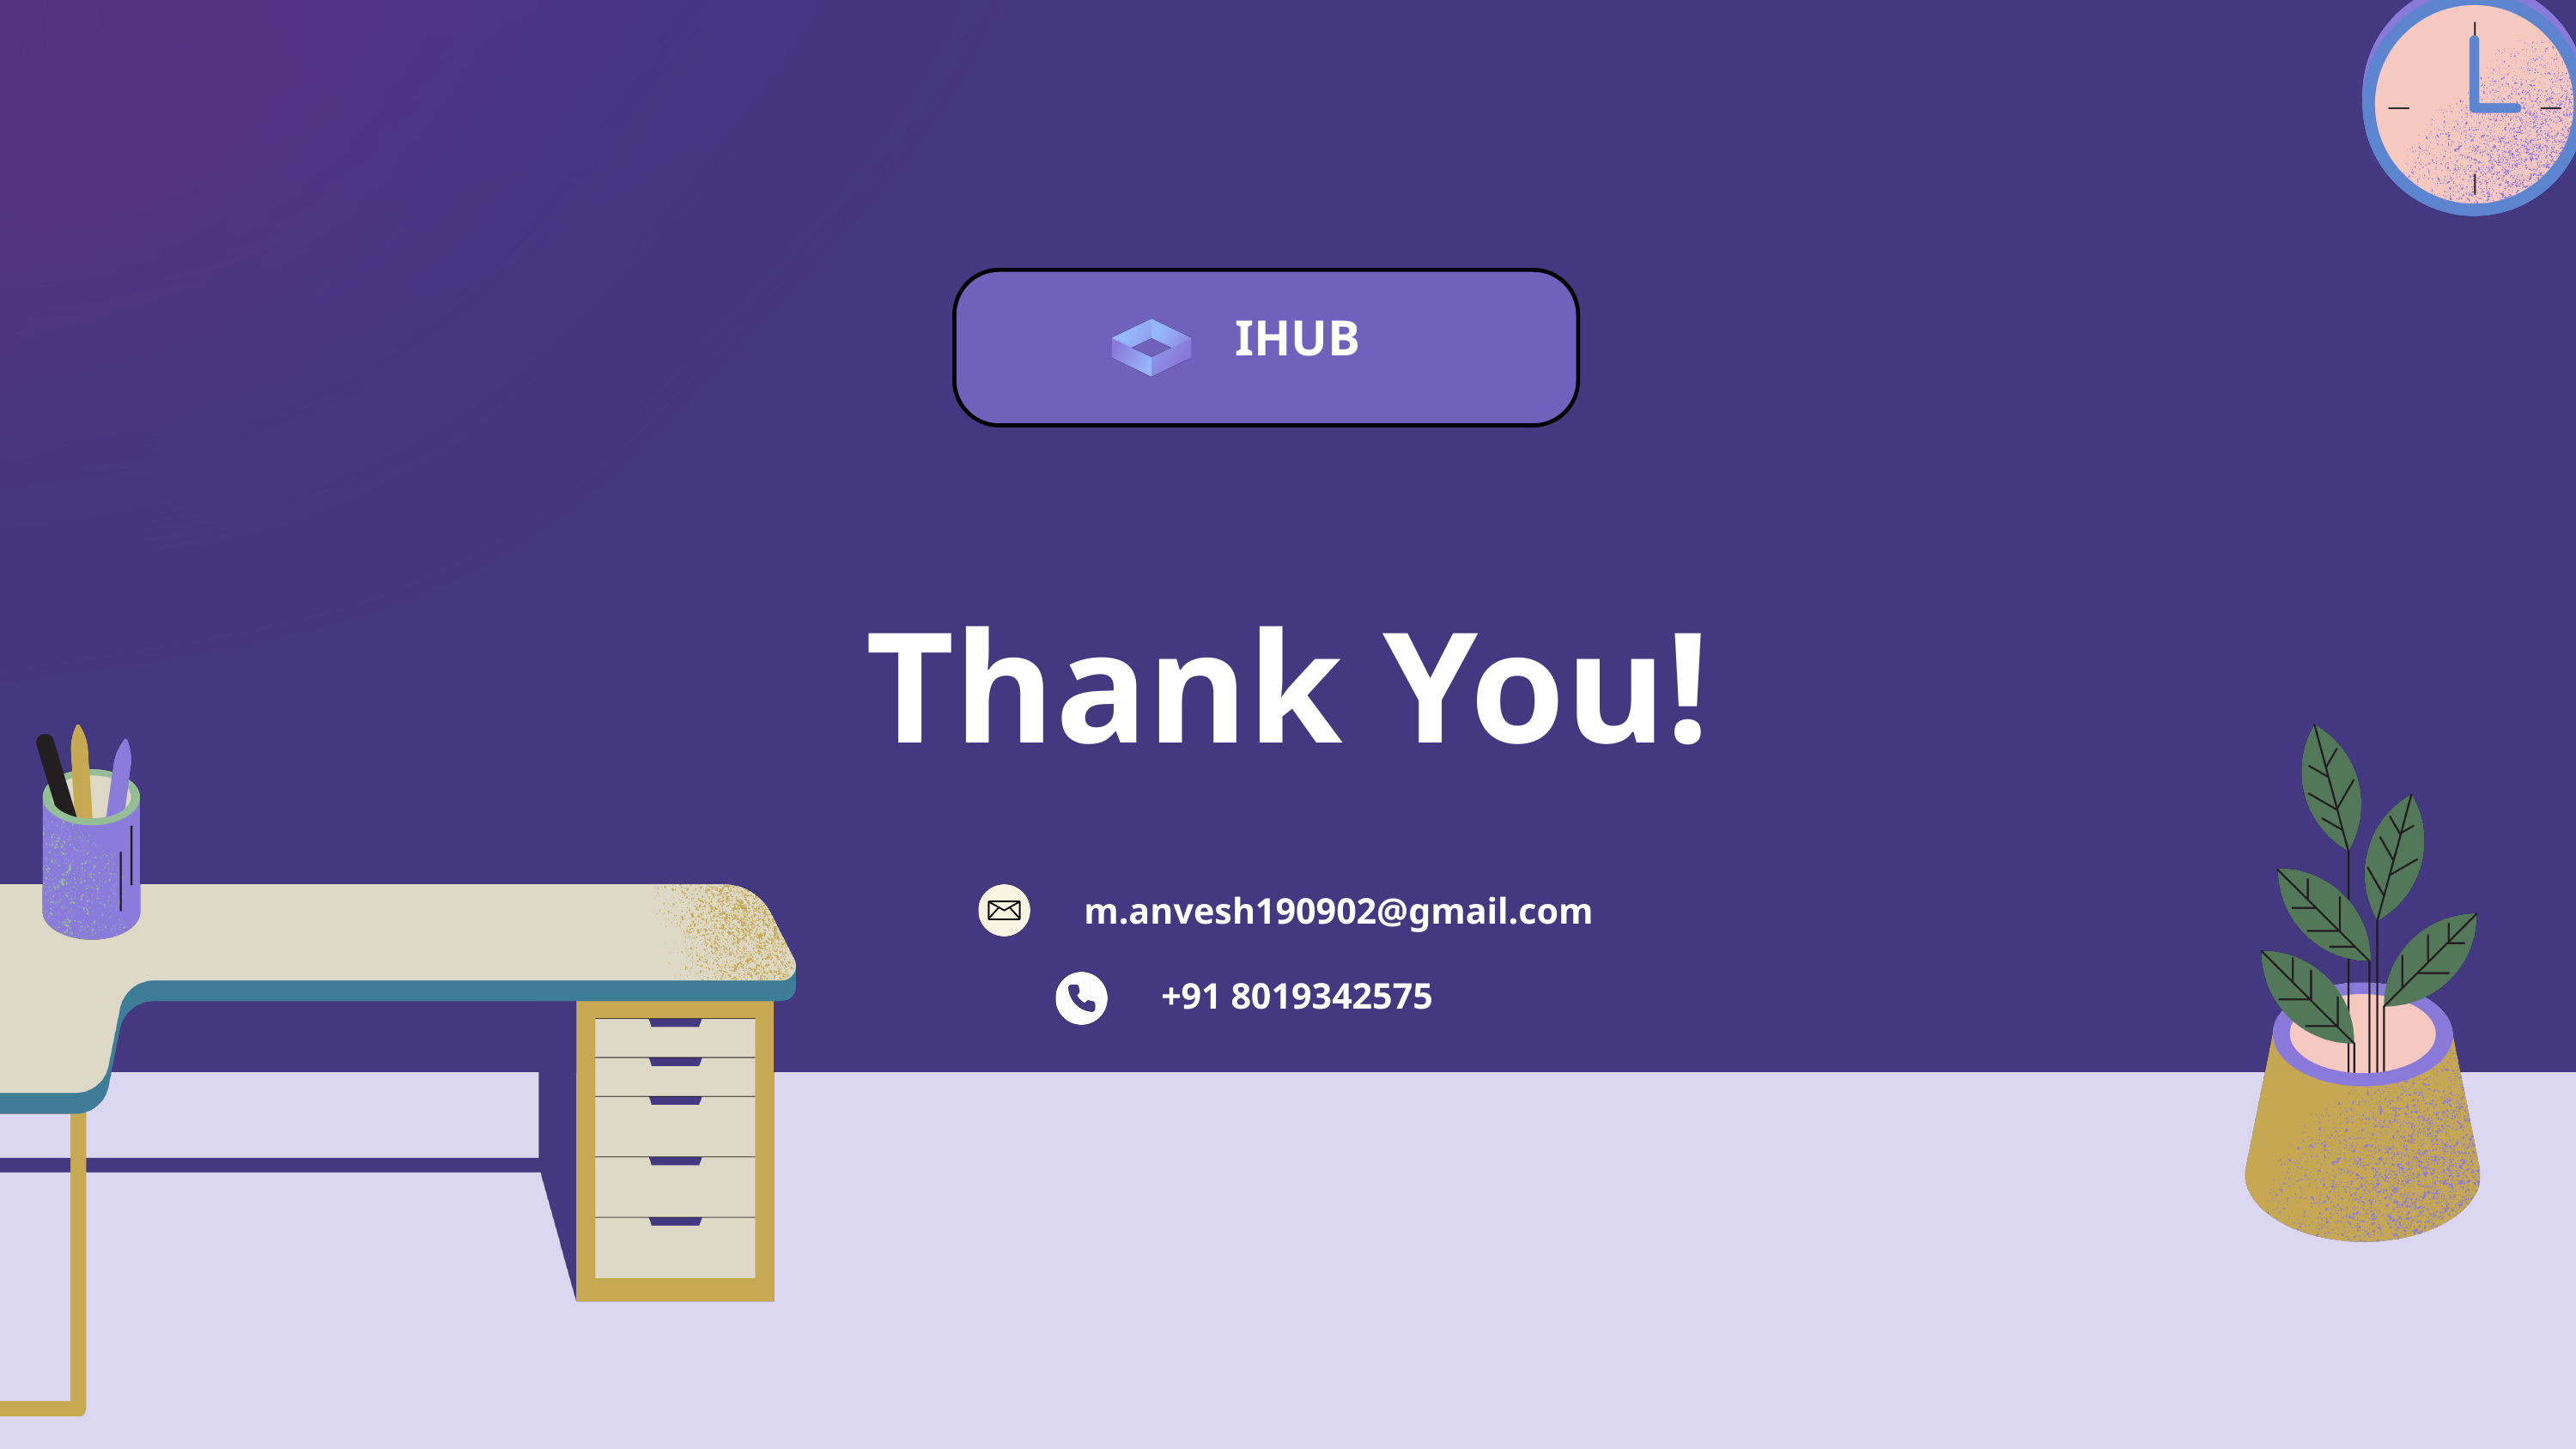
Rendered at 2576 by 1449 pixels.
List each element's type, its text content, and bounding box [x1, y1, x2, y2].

text_box [978, 884, 1030, 937]
text_box [0, 884, 799, 1069]
text_box [0, 0, 1108, 779]
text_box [954, 270, 1579, 426]
text_box [2362, 0, 2576, 216]
text_box m.anvesh190902@gmail.com [1084, 889, 1634, 931]
text_box Thank You! [1108, 610, 1857, 774]
text_box [2245, 724, 2481, 1069]
text_box +91 8019342575 [1161, 974, 1711, 1017]
text_box [1055, 972, 1108, 1025]
text_box [35, 779, 145, 943]
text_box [0, 1071, 2576, 1449]
